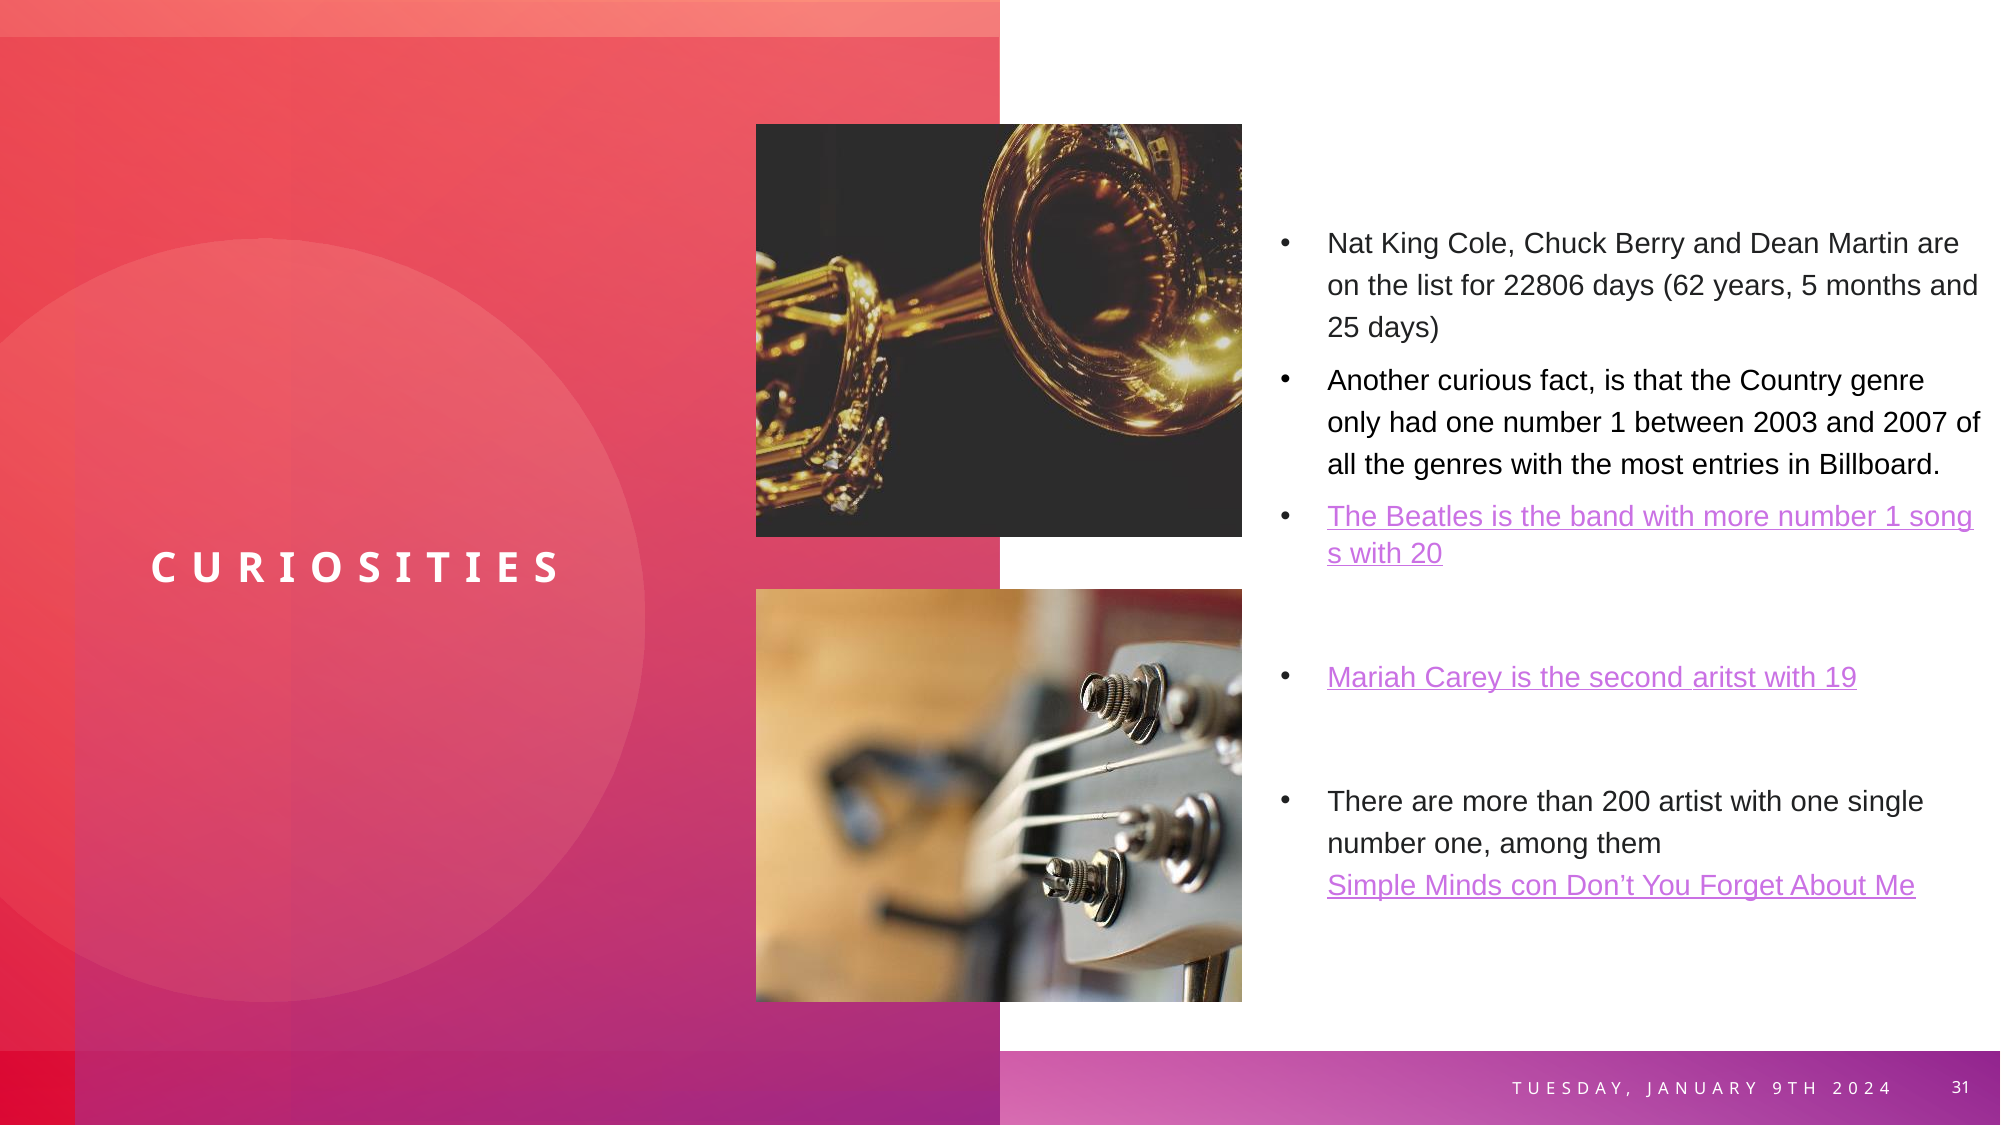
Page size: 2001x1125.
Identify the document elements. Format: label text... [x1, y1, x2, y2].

title CURIOSITIES [150, 124, 695, 1008]
list Nat King Cole, Chuck Berry and Dean Martin are on the list for 22806 days (62 years, 5 months and 25 days) Another curious fact, is that the Country genre only had one number 1 between 2003 and 2007 of all the genres with the most entries in Billboard. The Beatles is the band with more number 1 songs with 20 Mariah Carey is the second aritst with 19 There are more than 200 artist with one single number one, among them Simple Minds con Don’t You Forget About Me [1167, 119, 1986, 1014]
picture [755, 589, 1242, 1002]
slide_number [1297, 1051, 1905, 1125]
slide_number 31 [1913, 1051, 1986, 1125]
picture [755, 124, 1242, 537]
